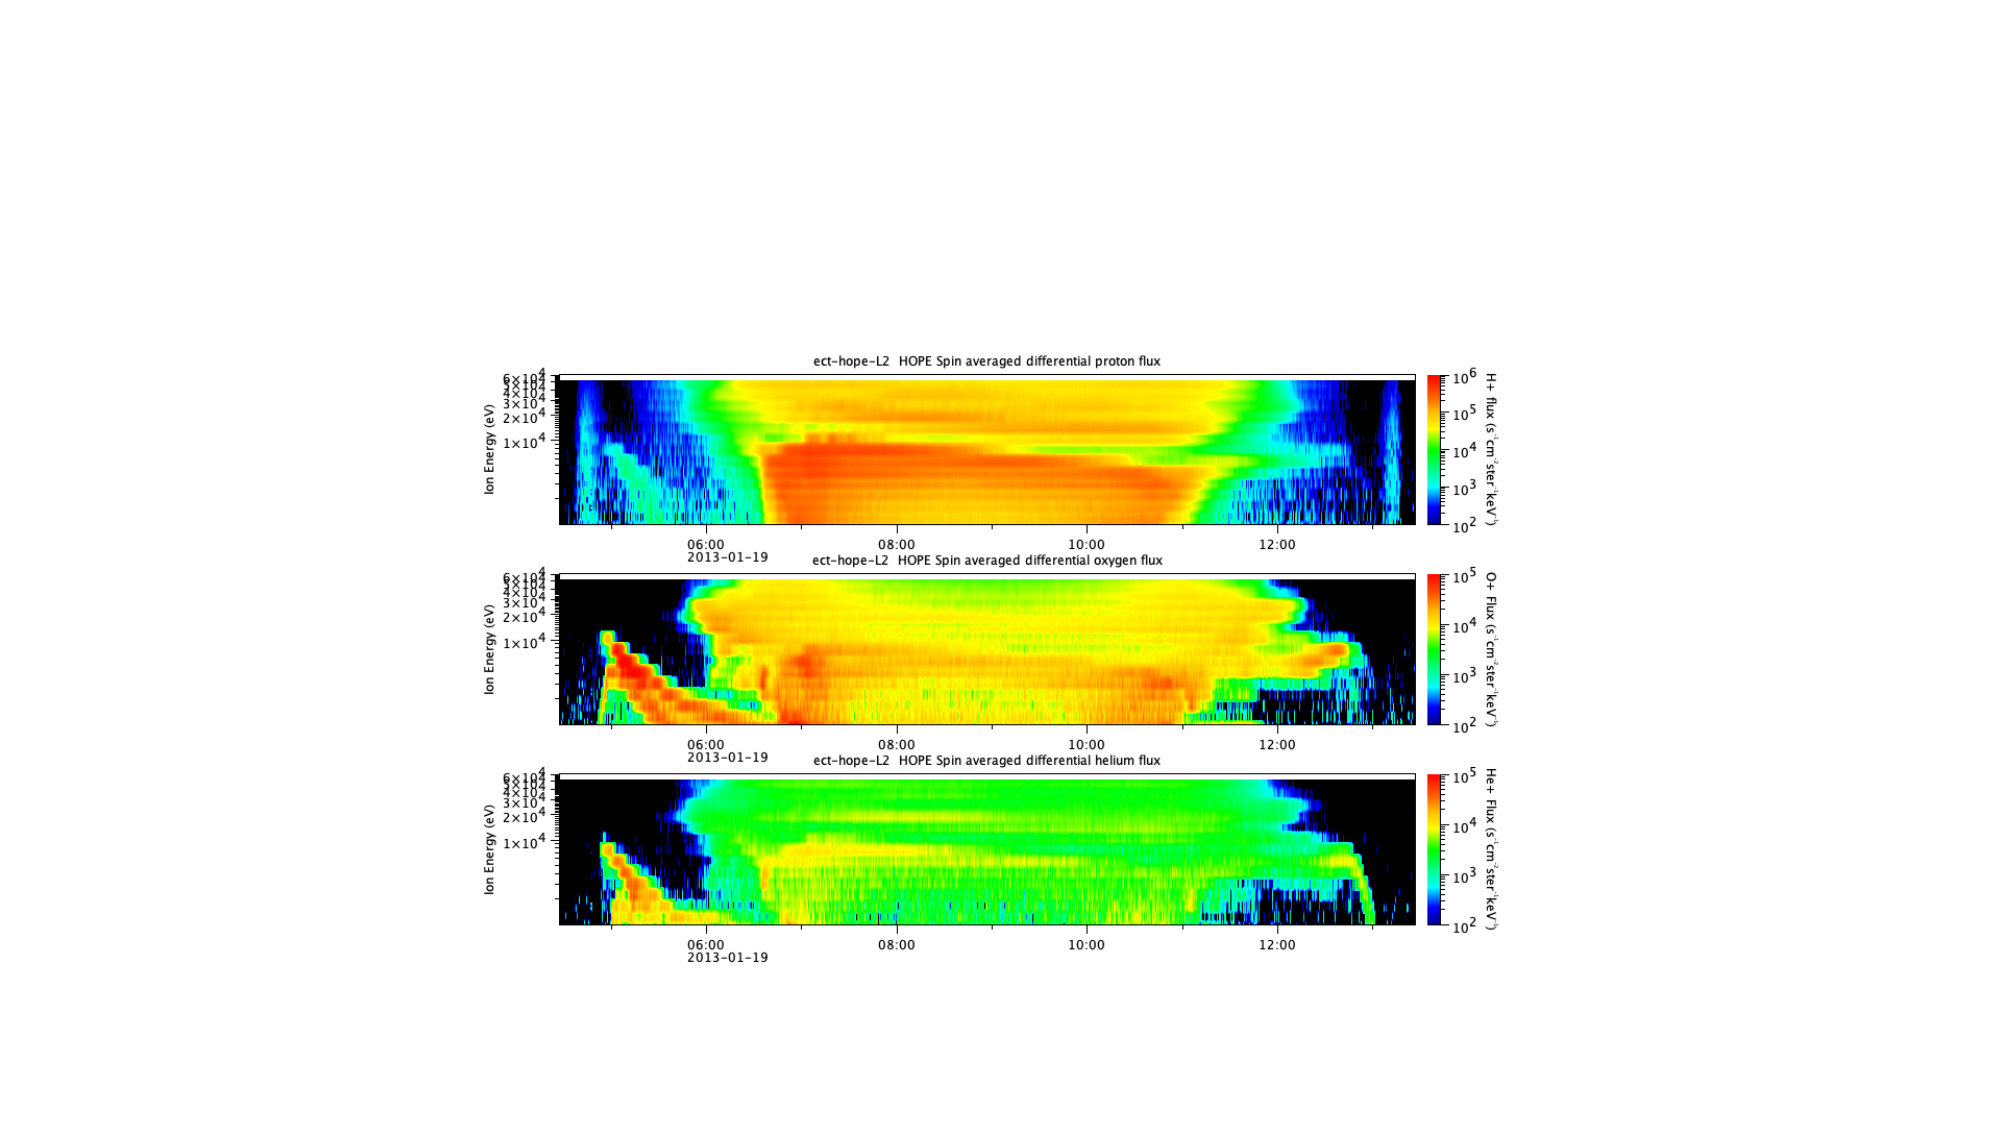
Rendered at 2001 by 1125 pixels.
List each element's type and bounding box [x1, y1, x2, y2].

list [460, 325, 1540, 988]
